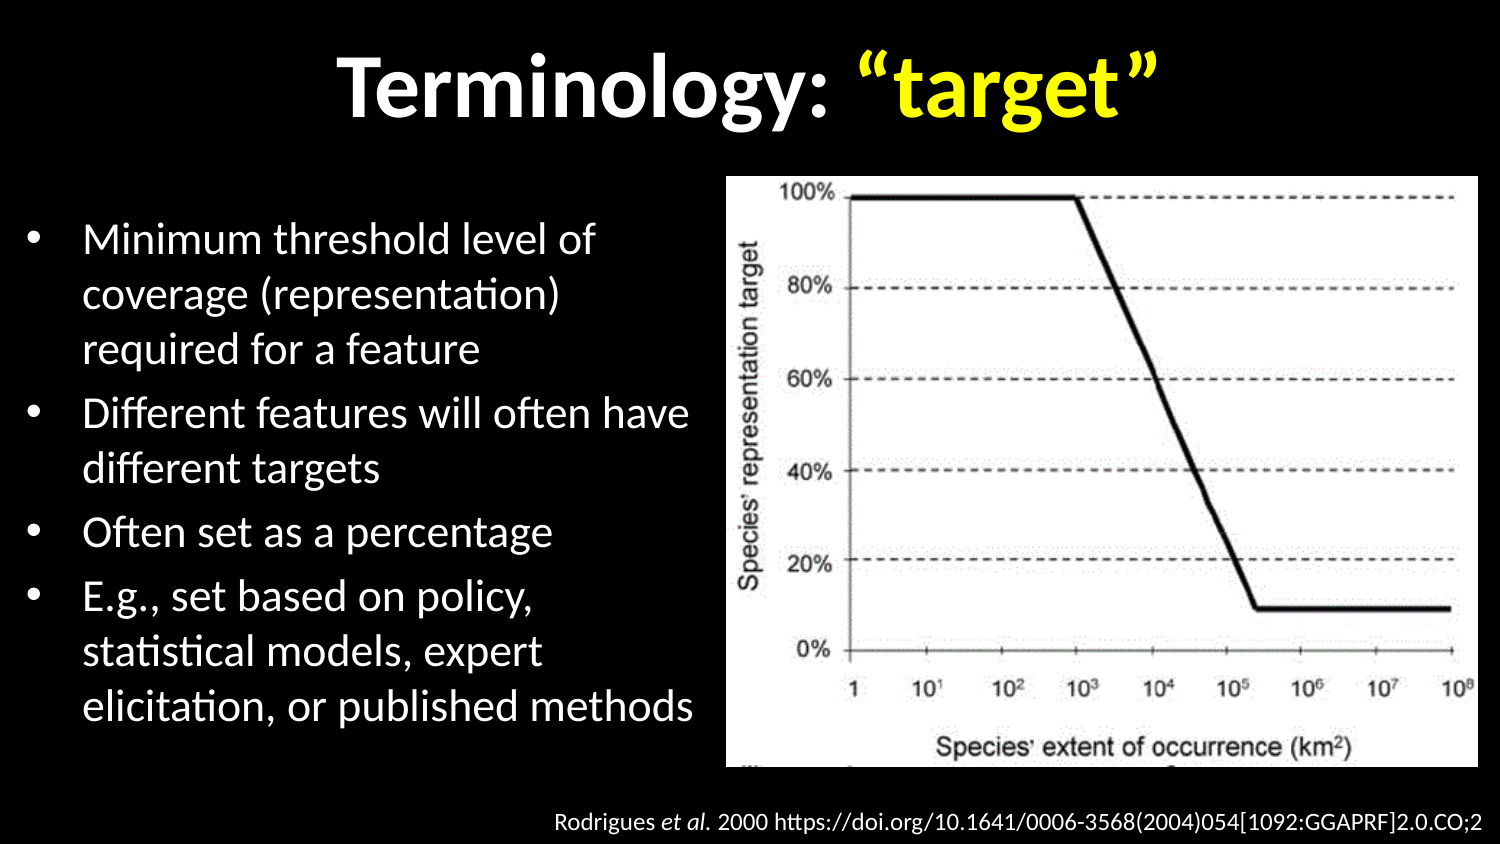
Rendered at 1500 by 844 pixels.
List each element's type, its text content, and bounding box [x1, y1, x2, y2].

title Terminology: “target” [157, 10, 1343, 151]
list Minimum threshold level of coverage (representation) required for a feature Different features will often have different targets Often set as a percentage E.g., set based on policy, statistical models, expert elicitation, or published methods [10, 201, 714, 834]
text_box Rodrigues et al. 2000 https://doi.org/10.1641/0006-3568(2004)054[1092:GGAPRF]2.0.CO;2 [539, 798, 1500, 843]
picture [726, 176, 1479, 767]
